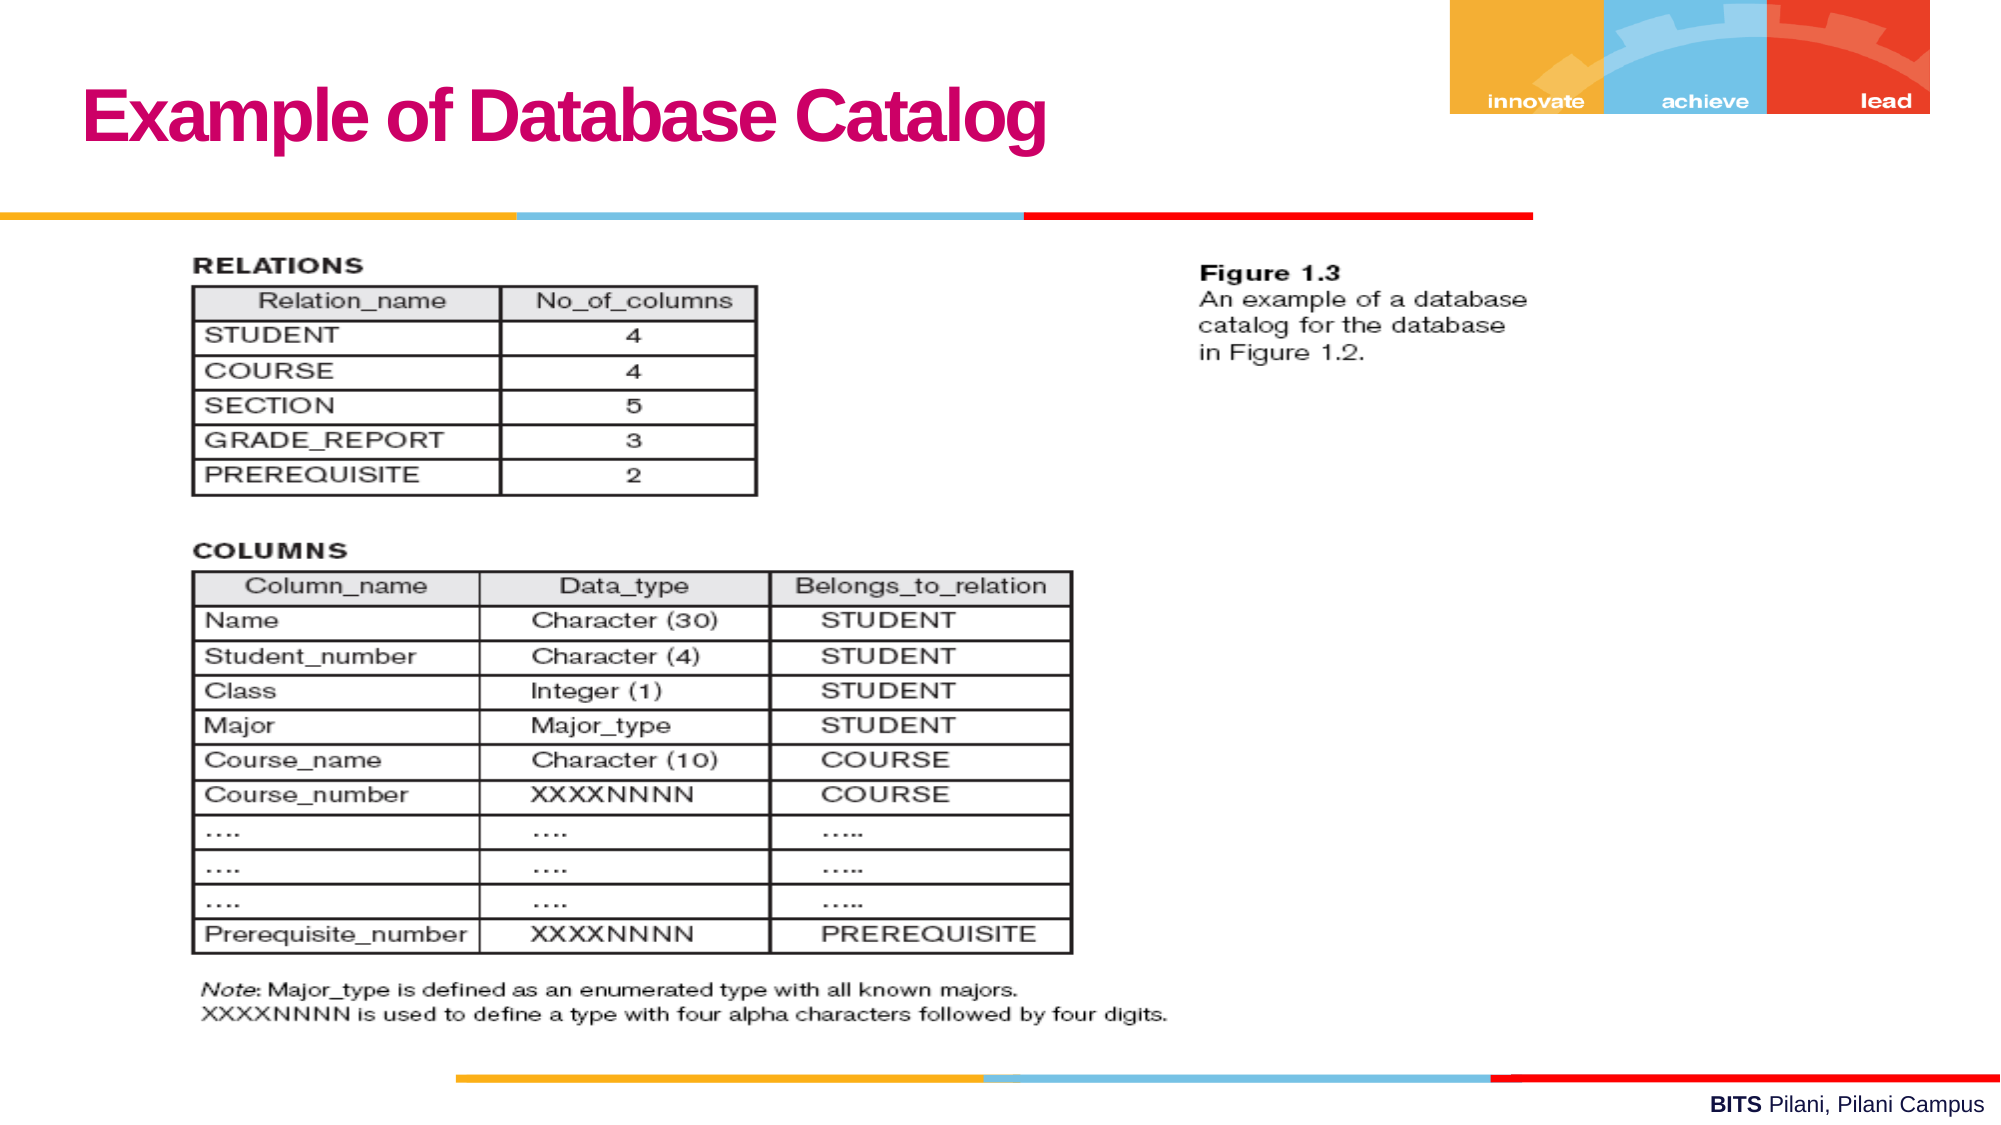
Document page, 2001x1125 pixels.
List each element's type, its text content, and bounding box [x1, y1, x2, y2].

list Example of Database Catalog [66, 24, 1450, 213]
picture [1449, 0, 1930, 114]
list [90, 244, 1569, 1063]
